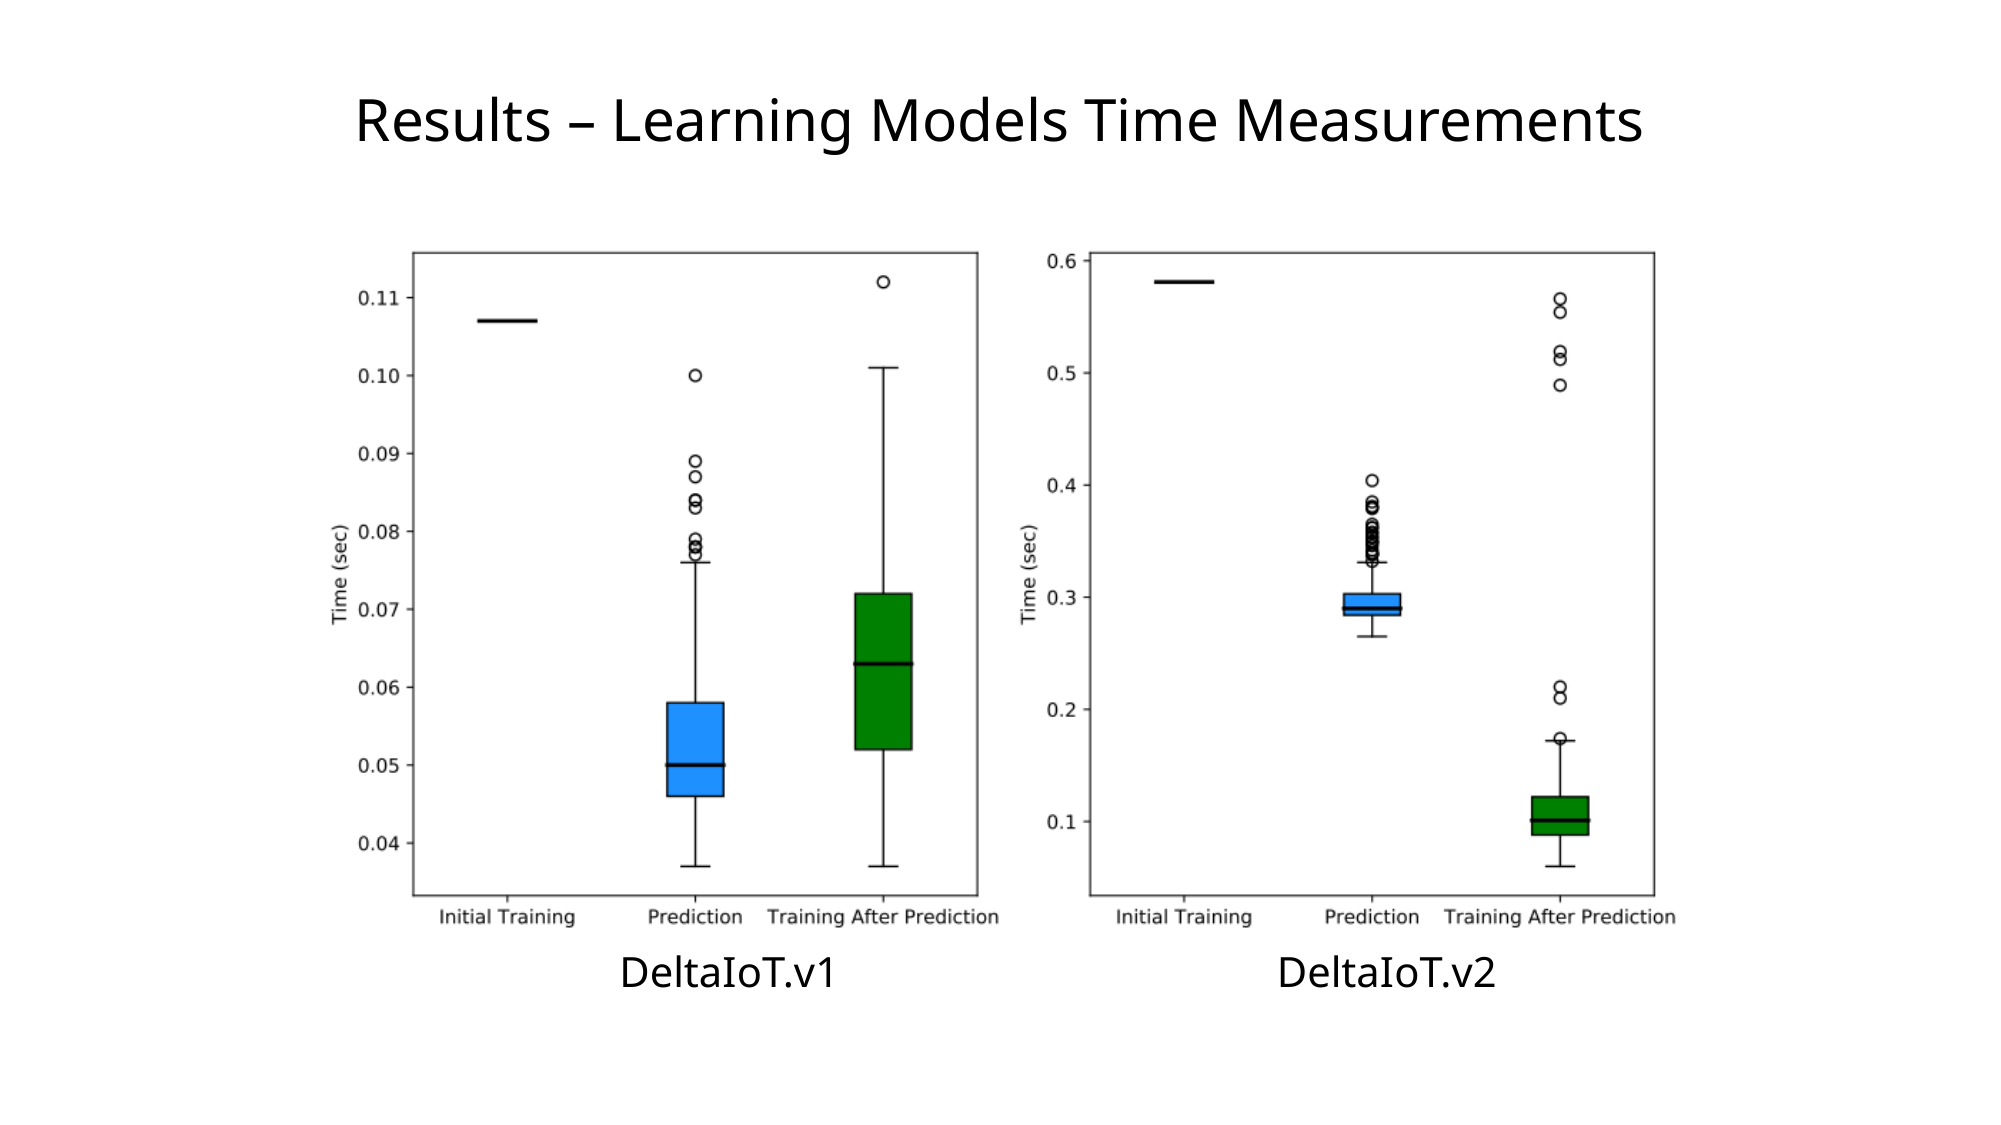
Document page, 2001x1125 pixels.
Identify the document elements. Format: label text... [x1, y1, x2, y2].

text_box DeltaIoT.v2 [1262, 939, 1512, 1004]
text_box DeltaIoT.v1 [604, 939, 855, 1004]
title Results – Learning Models Time Measurements [137, 59, 1863, 187]
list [308, 224, 1692, 939]
